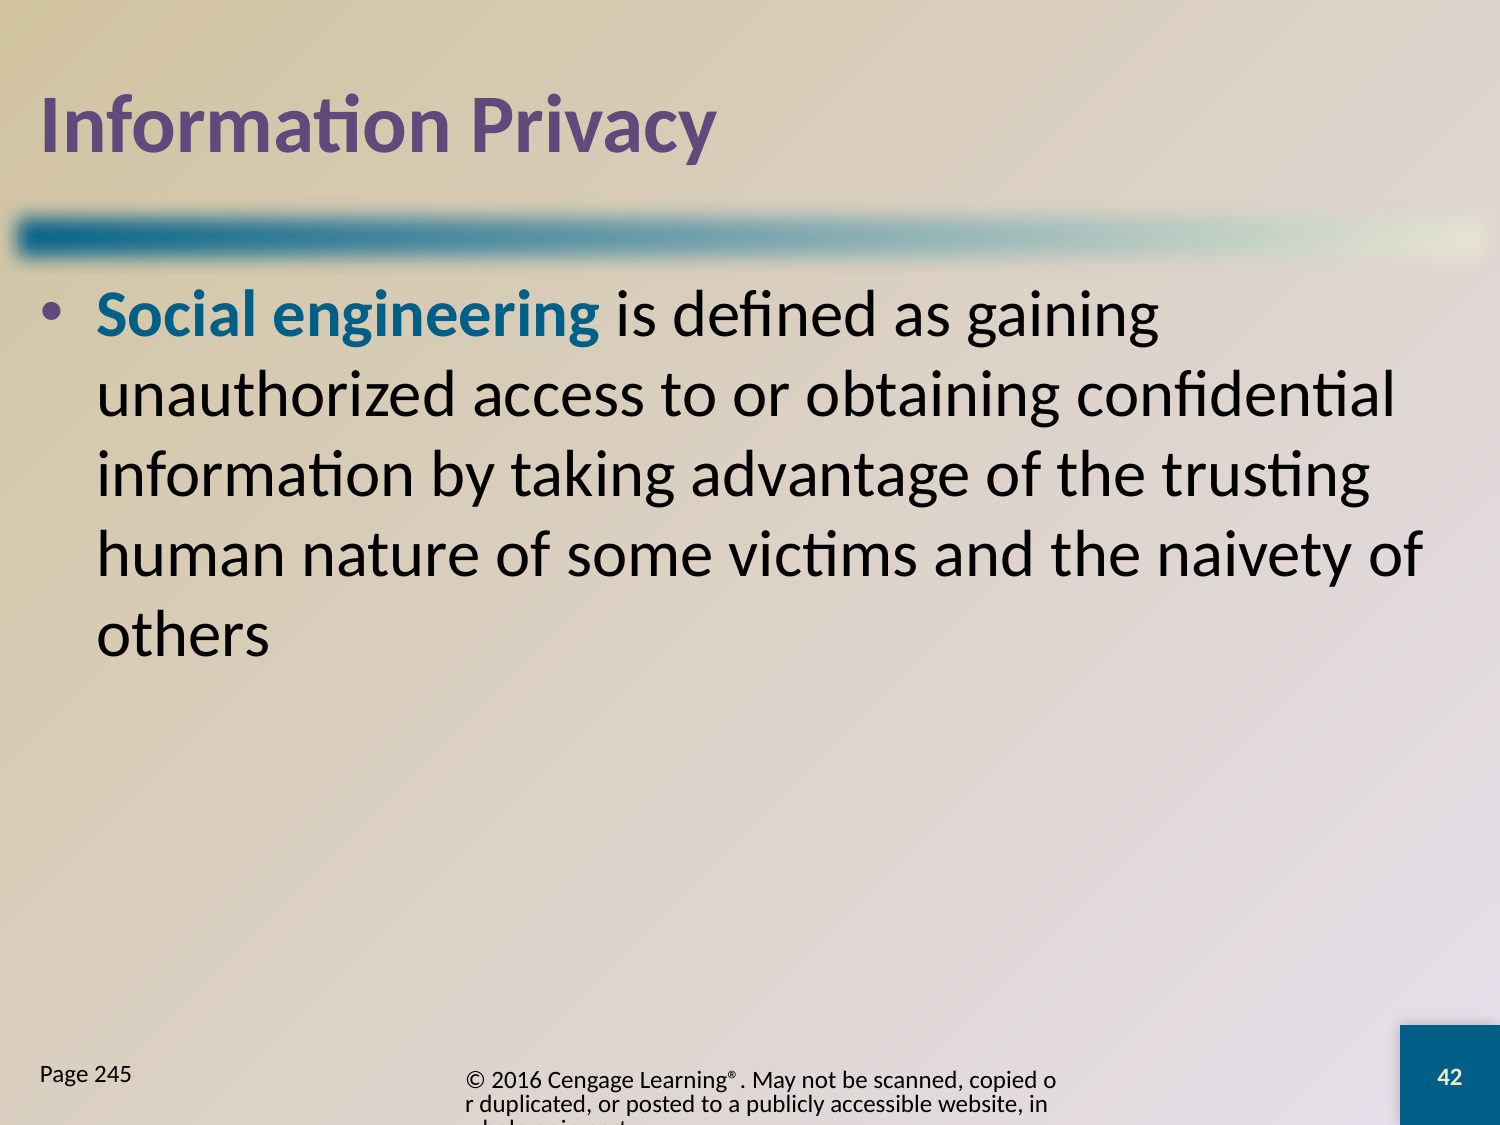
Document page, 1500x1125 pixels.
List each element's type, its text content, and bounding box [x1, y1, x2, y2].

title Information Privacy [24, 24, 1475, 213]
list Social engineering is defined as gaining unauthorized access to or obtaining confidential information by taking advantage of the trusting human nature of some victims and the naivety of others [24, 262, 1475, 1025]
footer © 2016 Cengage Learning®. May not be scanned, copied or duplicated, or posted to a publicly accessible website, in whole or in part. [450, 1036, 1075, 1120]
list Page 245 [24, 1050, 300, 1125]
slide_number 42 [1400, 1025, 1500, 1125]
